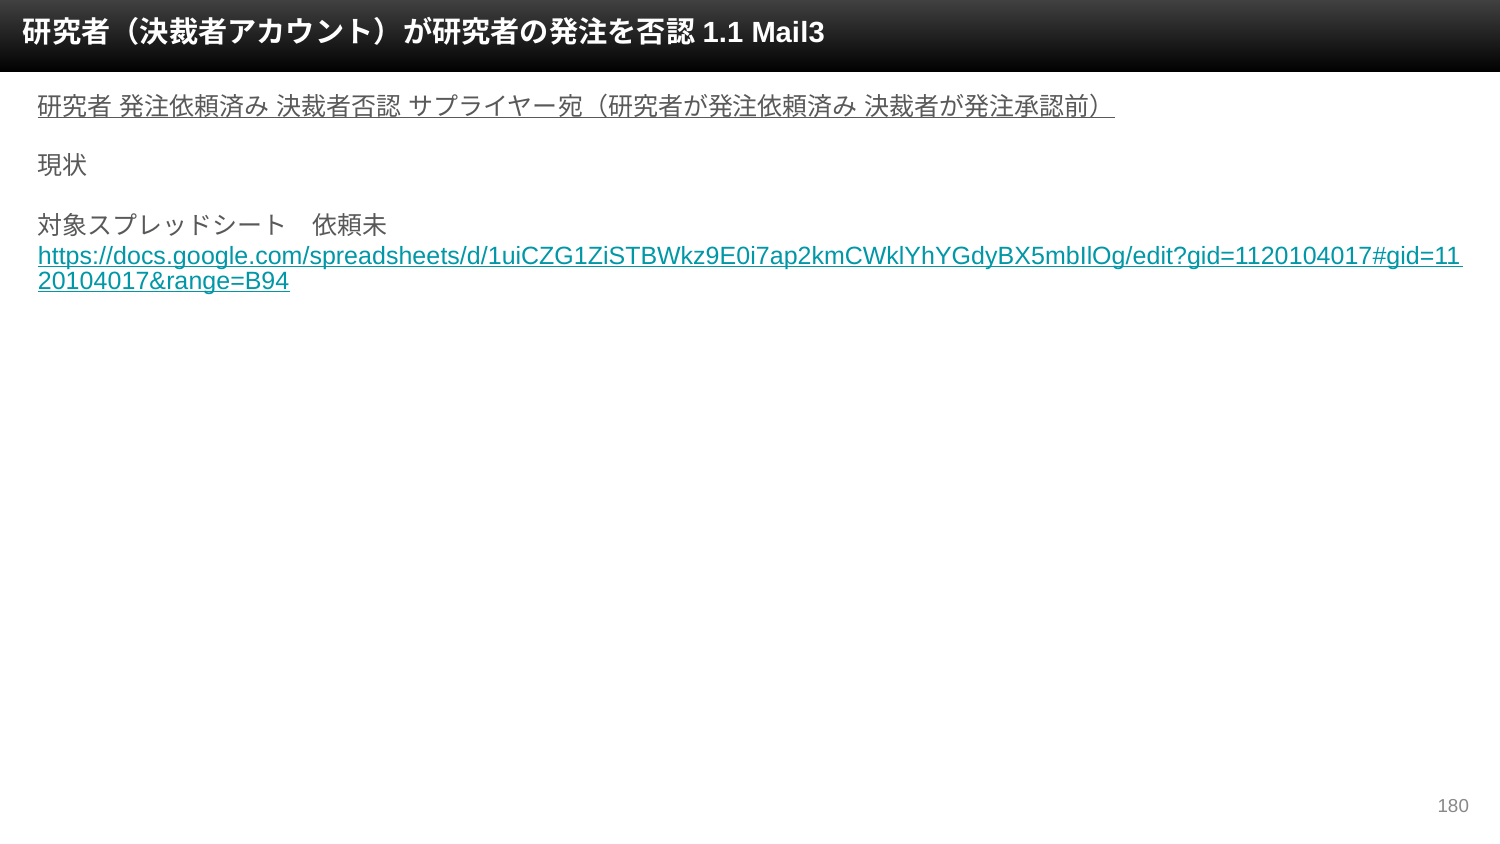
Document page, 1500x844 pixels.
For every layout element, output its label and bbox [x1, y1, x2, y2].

text_box [22, 75, 1489, 315]
text_box [0, 0, 1500, 72]
text_box [1378, 782, 1481, 827]
